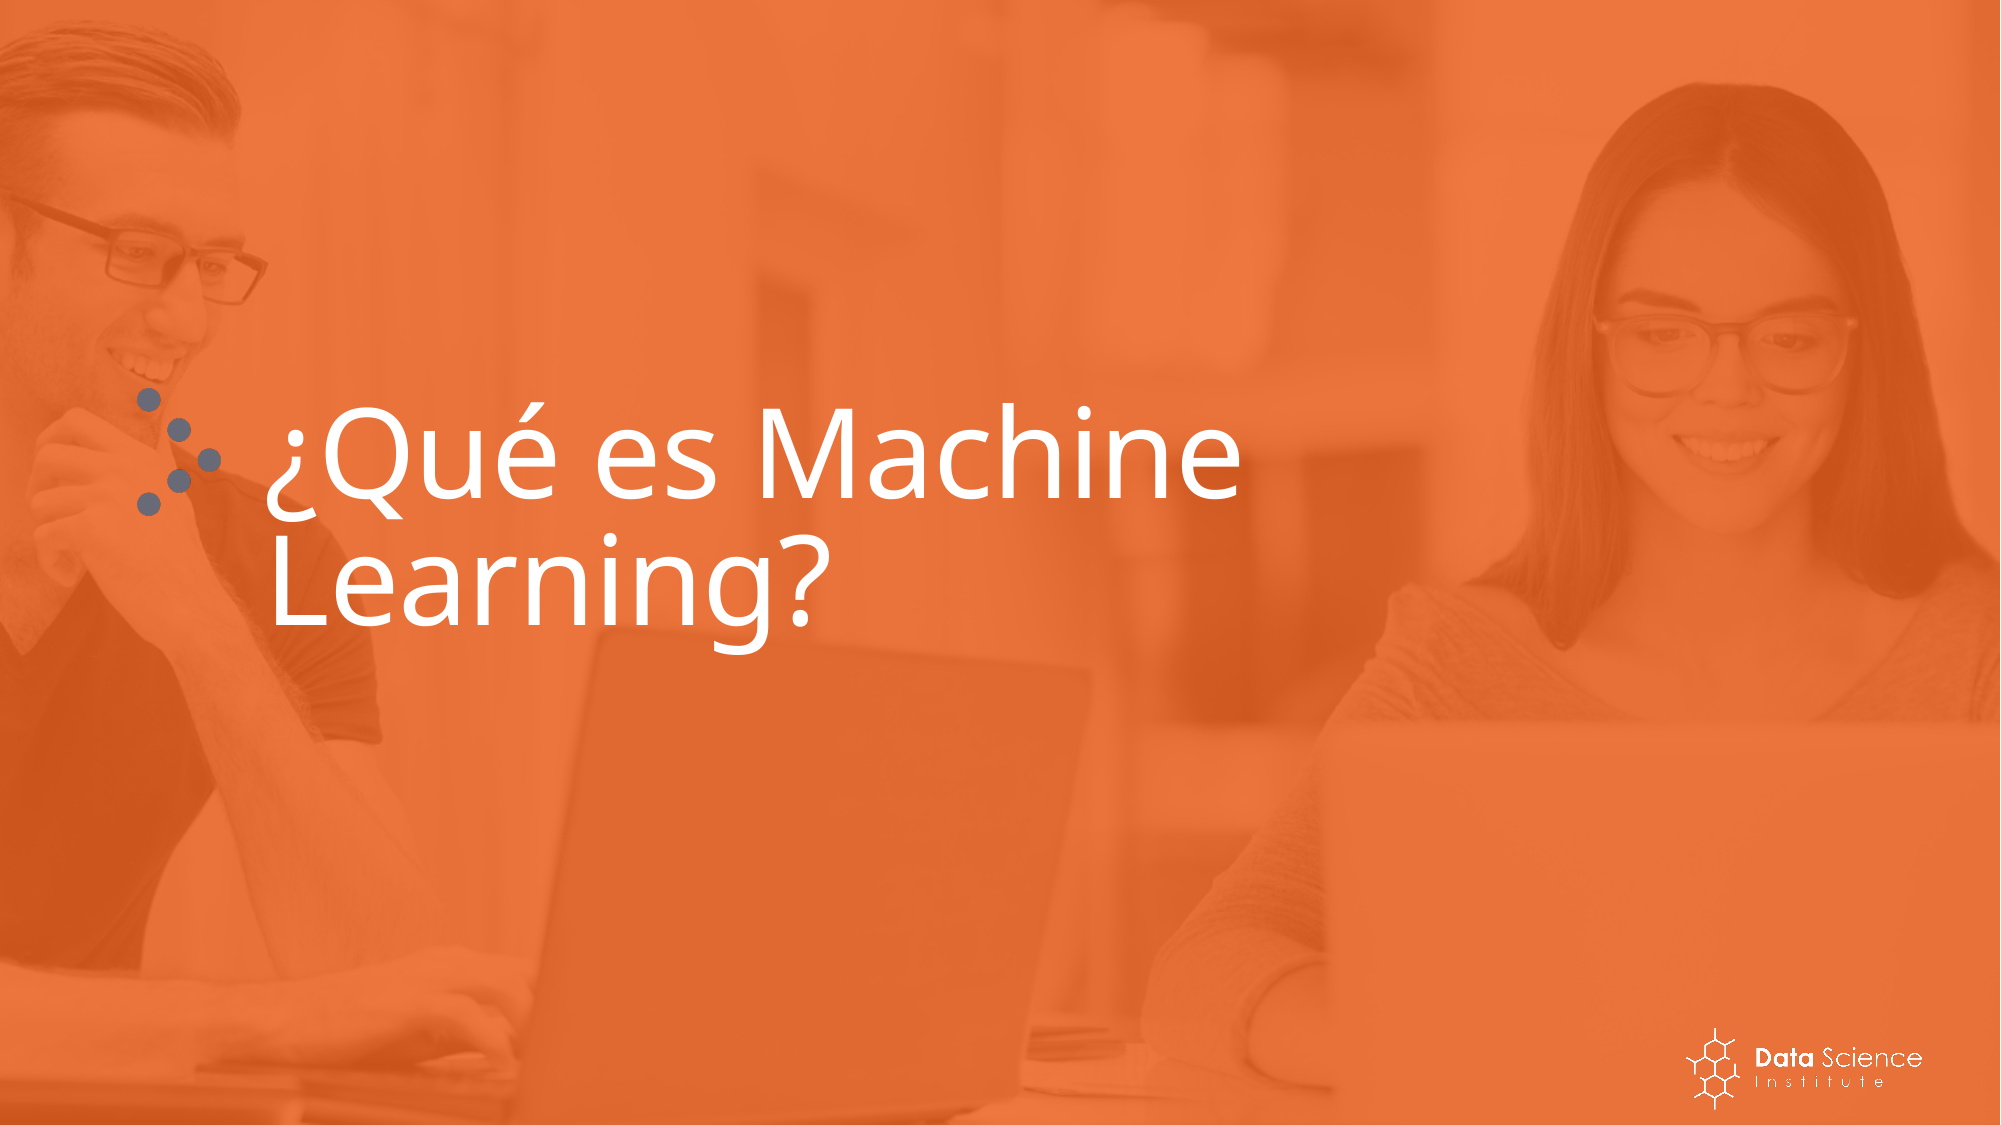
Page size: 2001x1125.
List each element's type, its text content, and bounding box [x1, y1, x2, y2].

title ¿Qué es Machine Learning? [249, 388, 1750, 685]
picture [1650, 1012, 1957, 1125]
